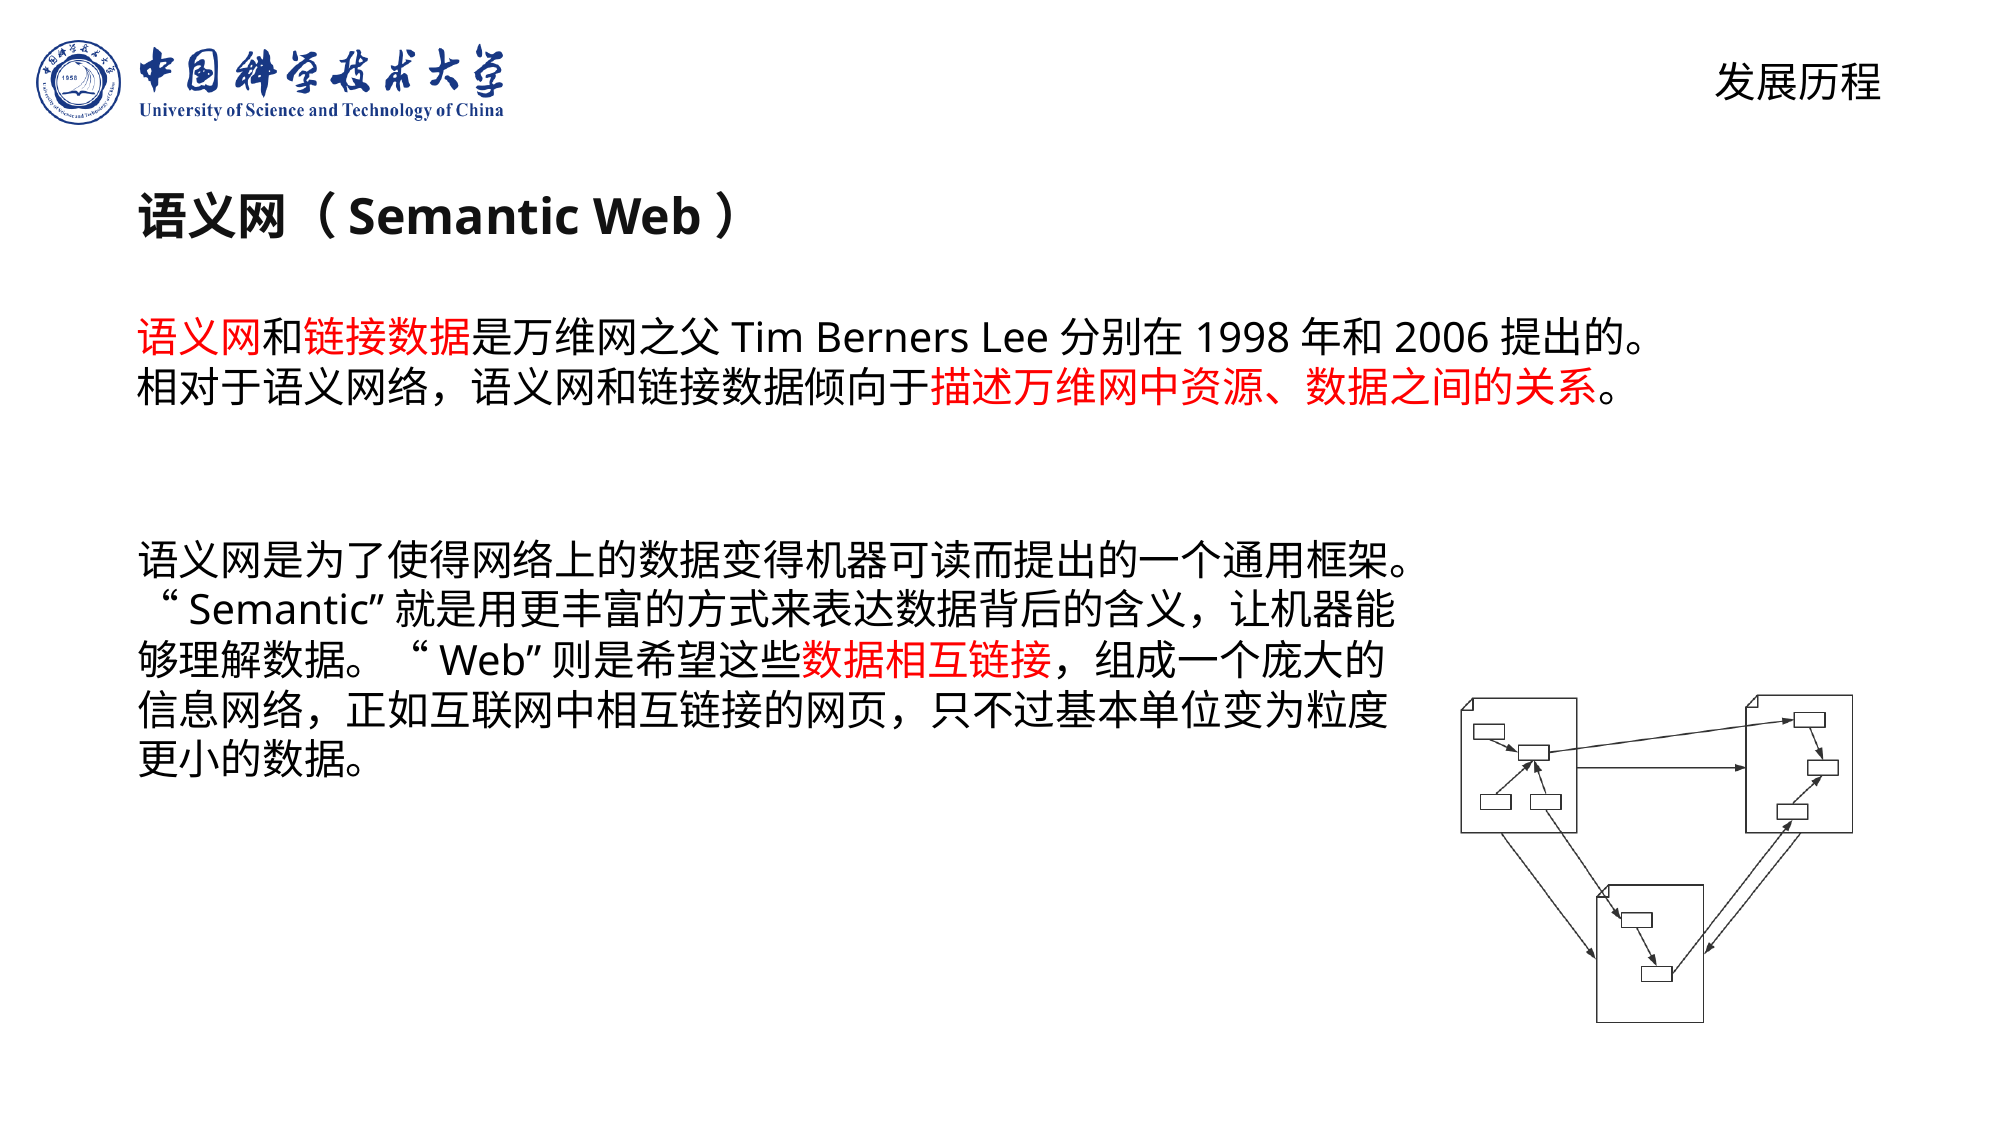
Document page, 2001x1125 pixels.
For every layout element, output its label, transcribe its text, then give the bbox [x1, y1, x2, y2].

picture [1425, 659, 1876, 1046]
text_box 语义网和链接数据是万维网之父Tim Berners Lee分别在1998年和2006提出的。 相对于语义网络，语义网和链接数据倾向于描述万维网中资源、数据之间的关系。 [122, 303, 1849, 419]
text_box 语义网（Semantic Web） [122, 177, 1123, 252]
text_box 发展历程 [1699, 48, 1954, 114]
text_box 语义网是为了使得网络上的数据变得机器可读而提出的一个通用框架。“Semantic”就是用更丰富的方式来表达数据背后的含义，让机器能够理解数据。“Web”则是希望这些数据相互链接，组成一个庞大的信息网络，正如互联网中相互链接的网页，只不过基本单位变为粒度更小的数据。 [122, 525, 1426, 791]
picture [0, 27, 539, 135]
